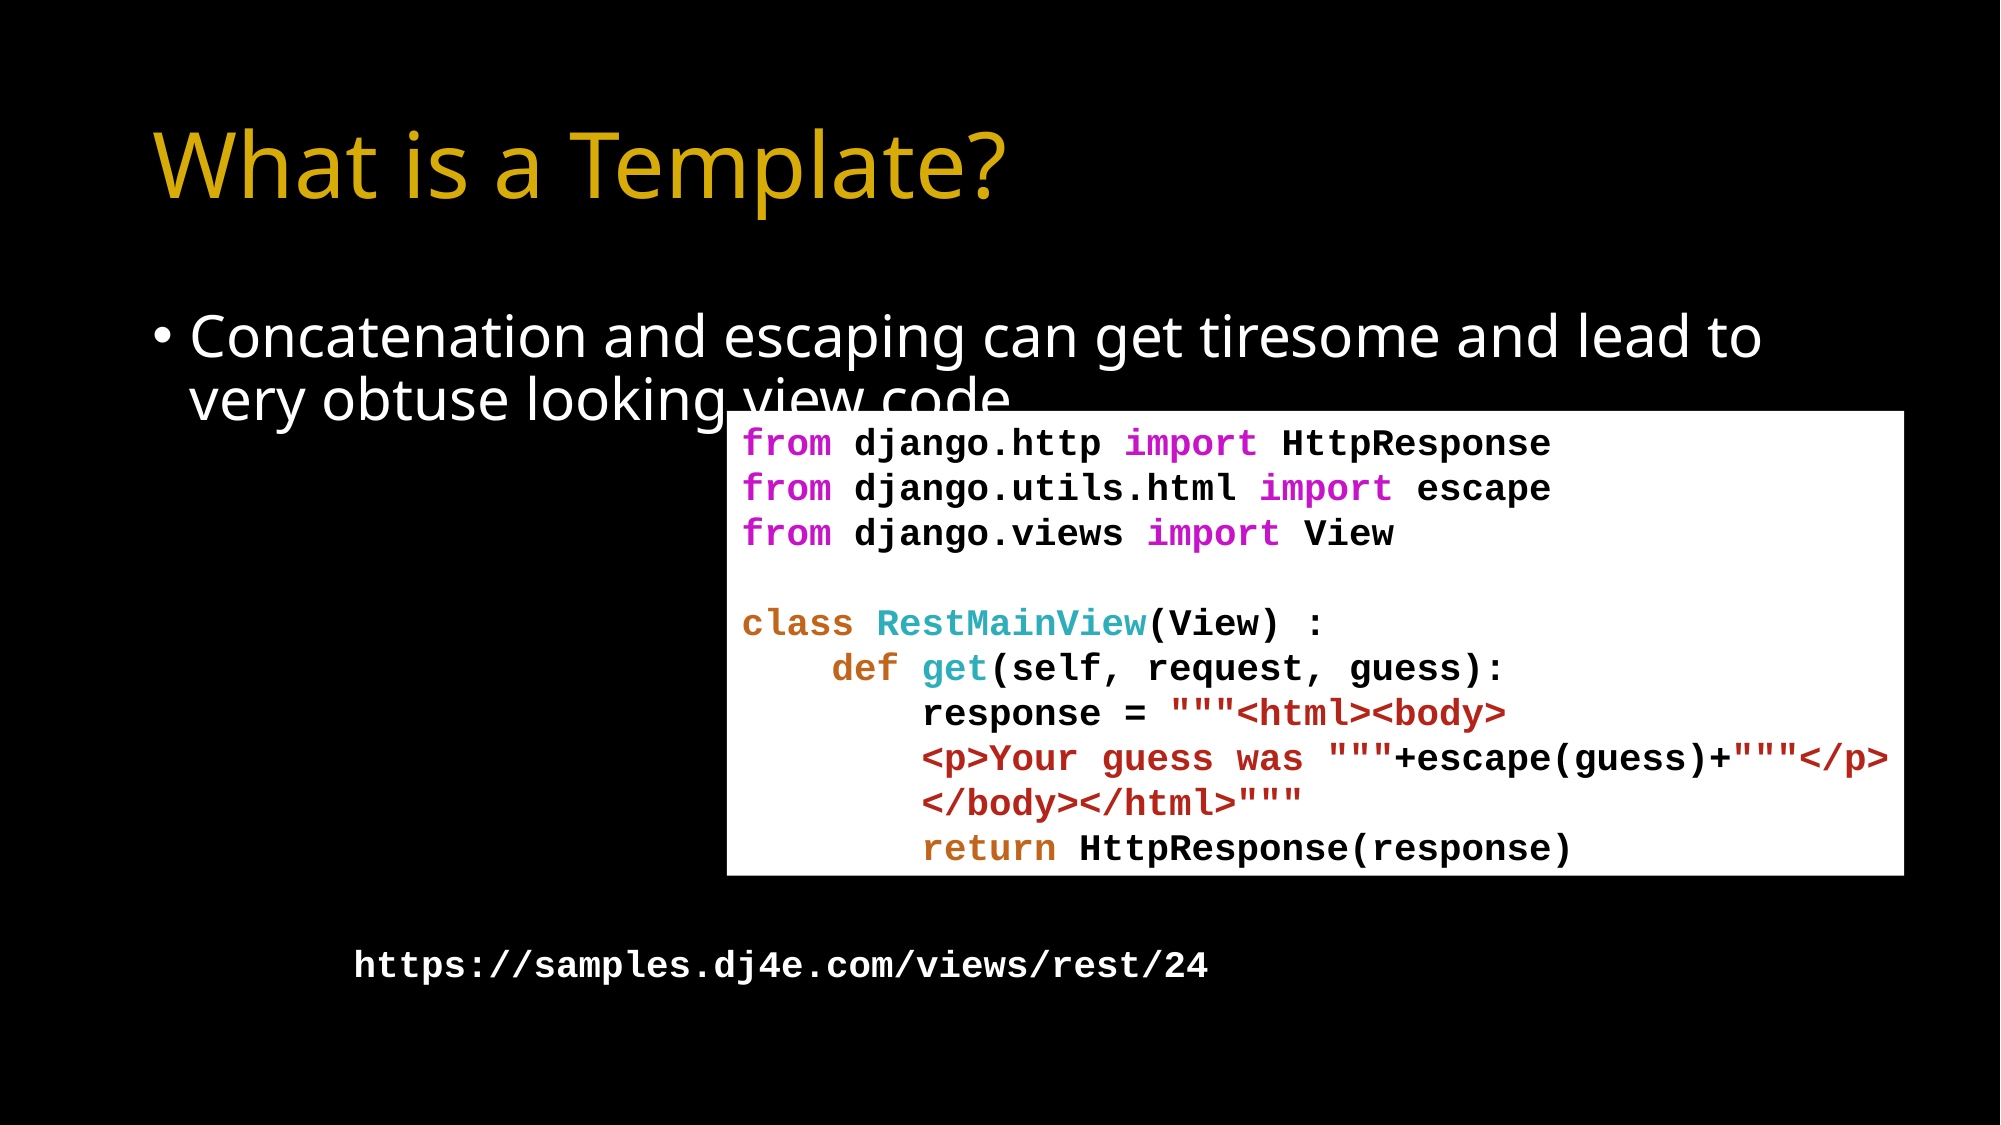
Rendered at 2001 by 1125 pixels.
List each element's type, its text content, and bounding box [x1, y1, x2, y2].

list Concatenation and escaping can get tiresome and lead to very obtuse looking view code. [137, 299, 1863, 487]
text_box https://samples.dj4e.com/views/rest/24 [339, 932, 1224, 993]
text_box from django.http import HttpResponse from django.utils.html import escape from django.views import View class RestMainView(View) : def get(self, request, guess): response = """<html><body> <p>Your guess was """+escape(guess)+"""</p> </body></html>""" return HttpResponse(response) [726, 410, 1905, 876]
title What is a Template? [137, 59, 1863, 278]
